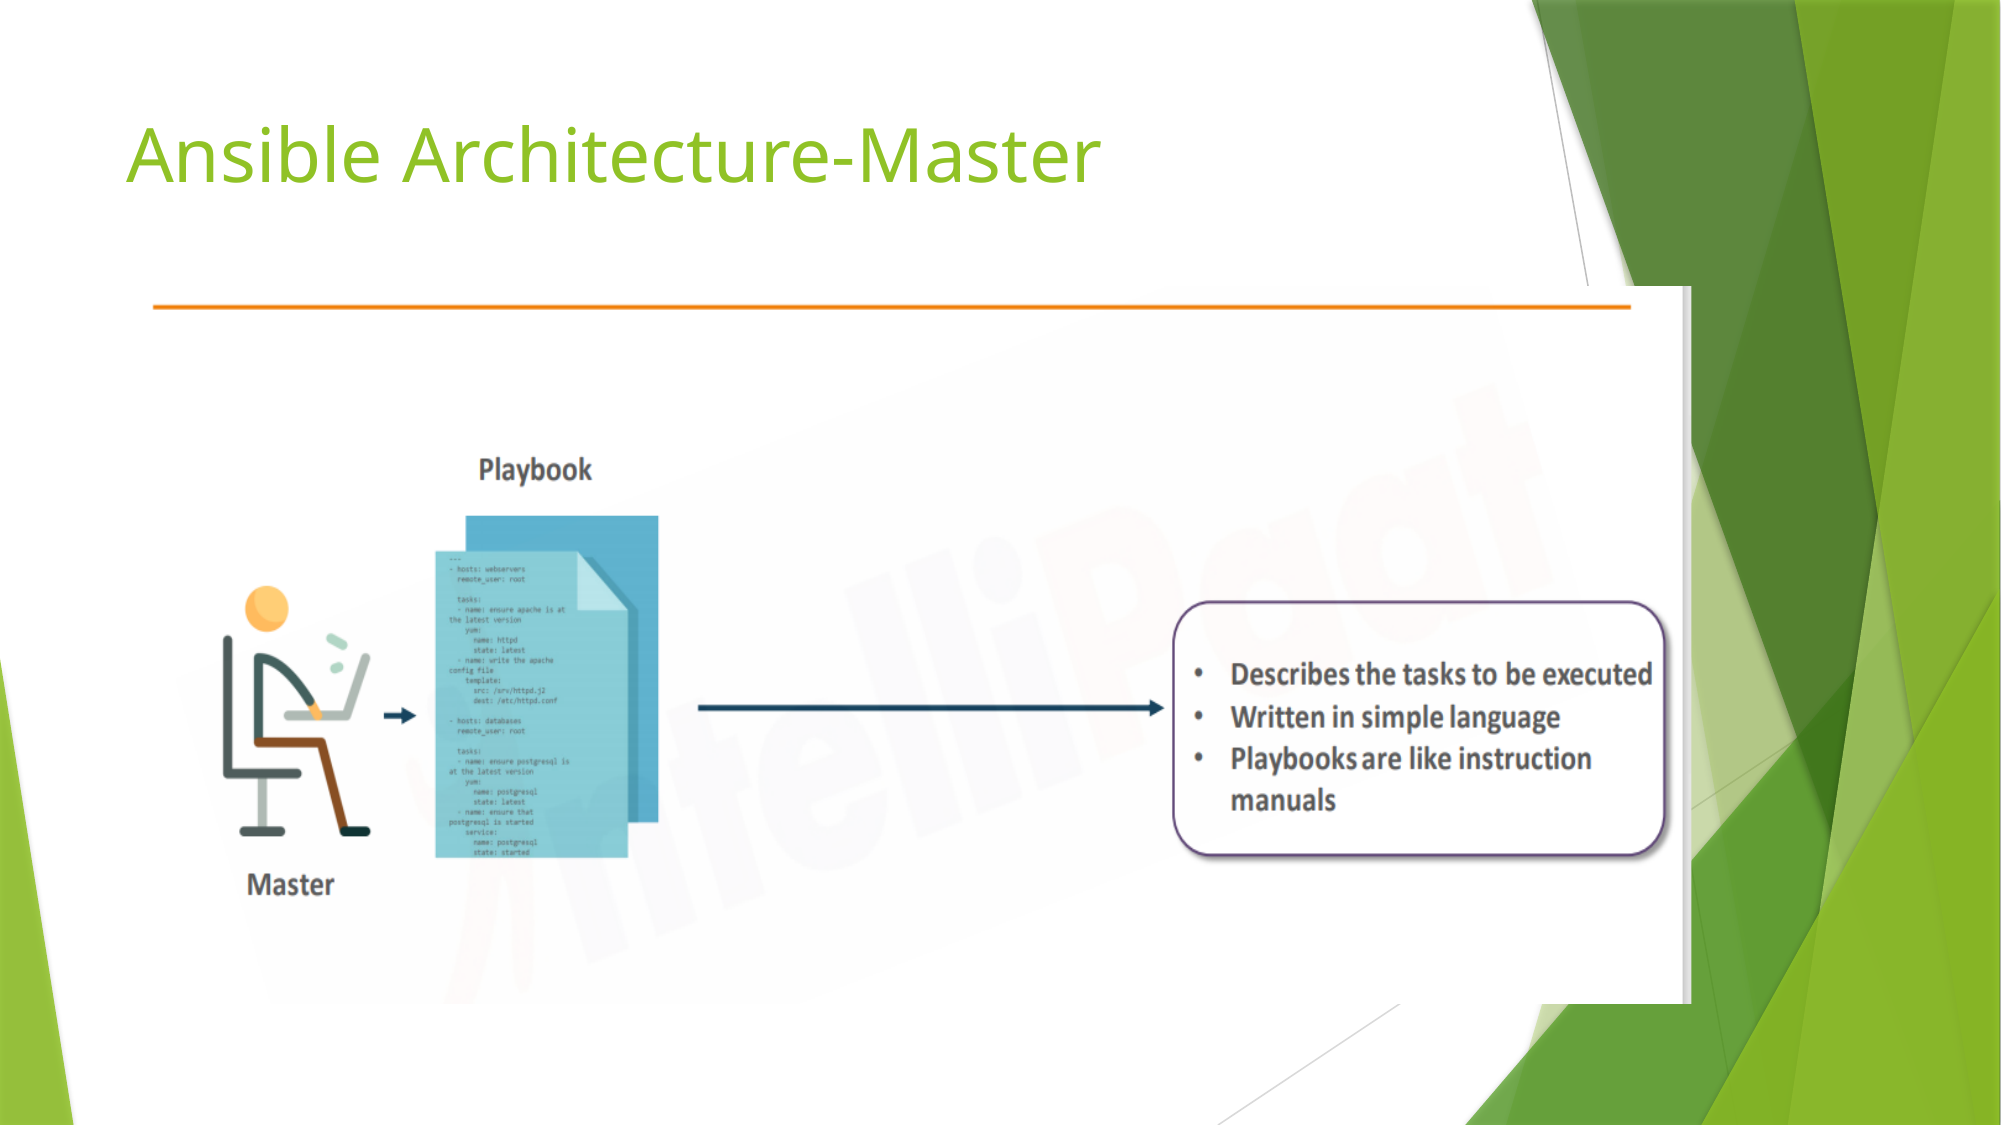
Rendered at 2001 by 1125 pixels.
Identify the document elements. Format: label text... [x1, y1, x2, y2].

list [110, 285, 1692, 1005]
title Ansible Architecture-Master [111, 99, 1522, 283]
